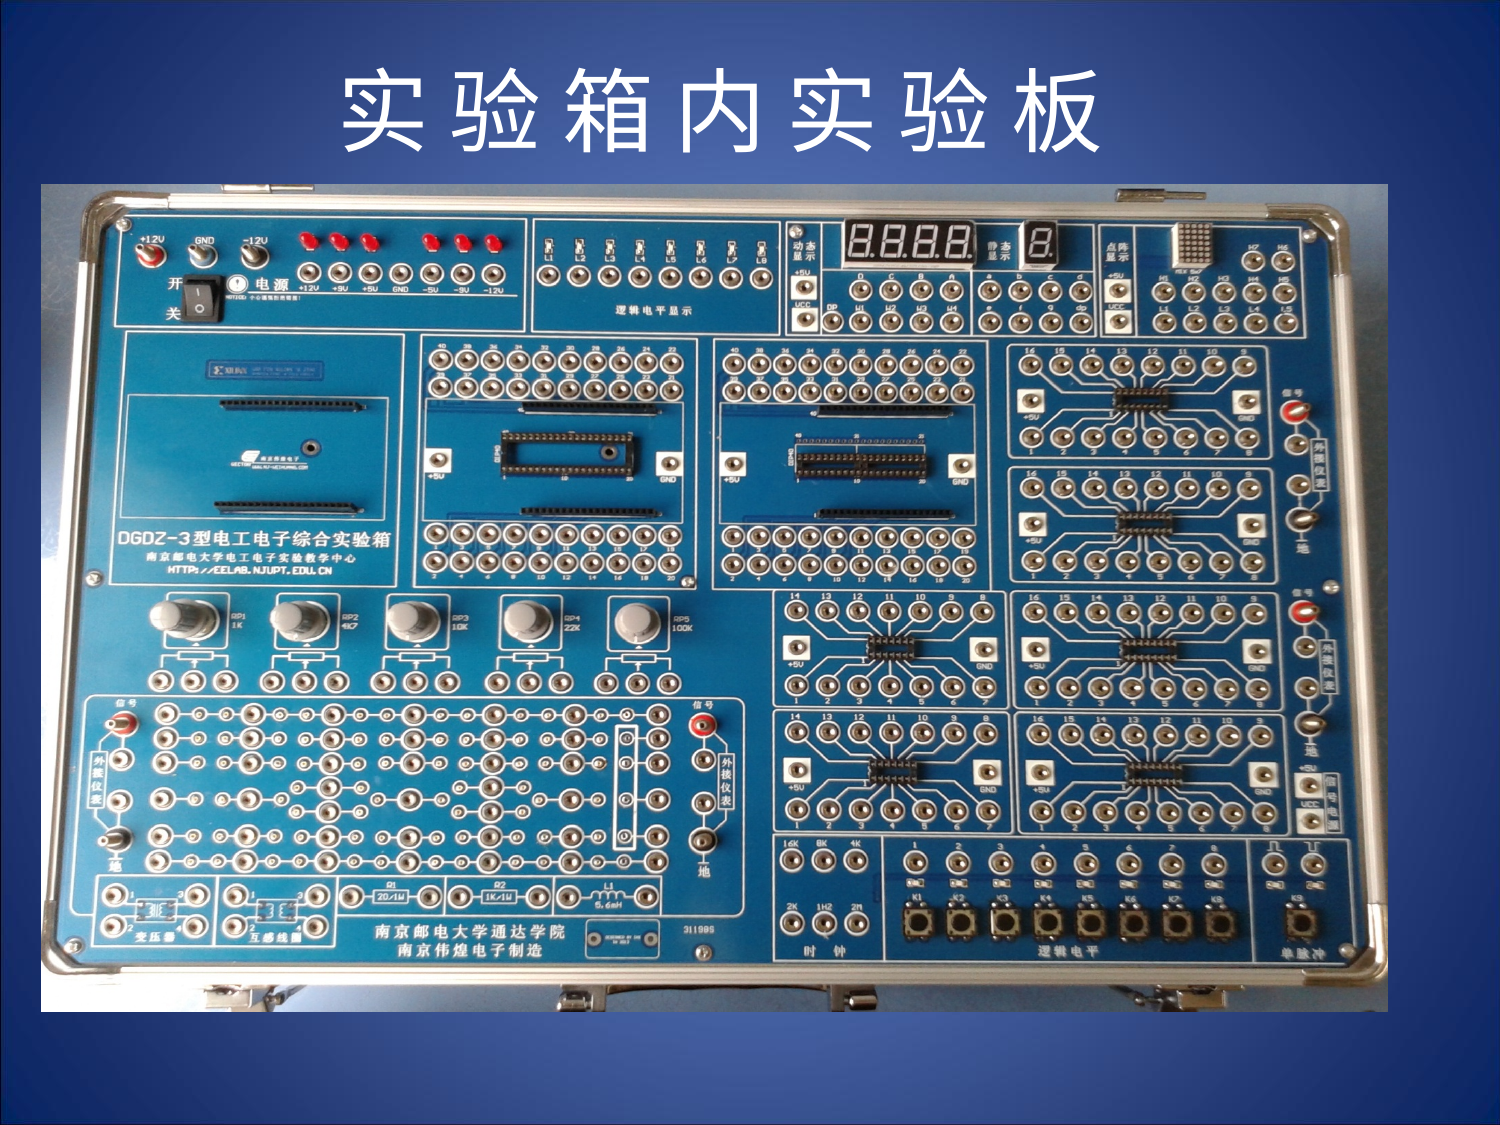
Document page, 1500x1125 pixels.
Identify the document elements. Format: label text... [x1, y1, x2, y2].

picture [0, 0, 1500, 1125]
title 实 验 箱 内 实 验 板 [212, 62, 1229, 155]
